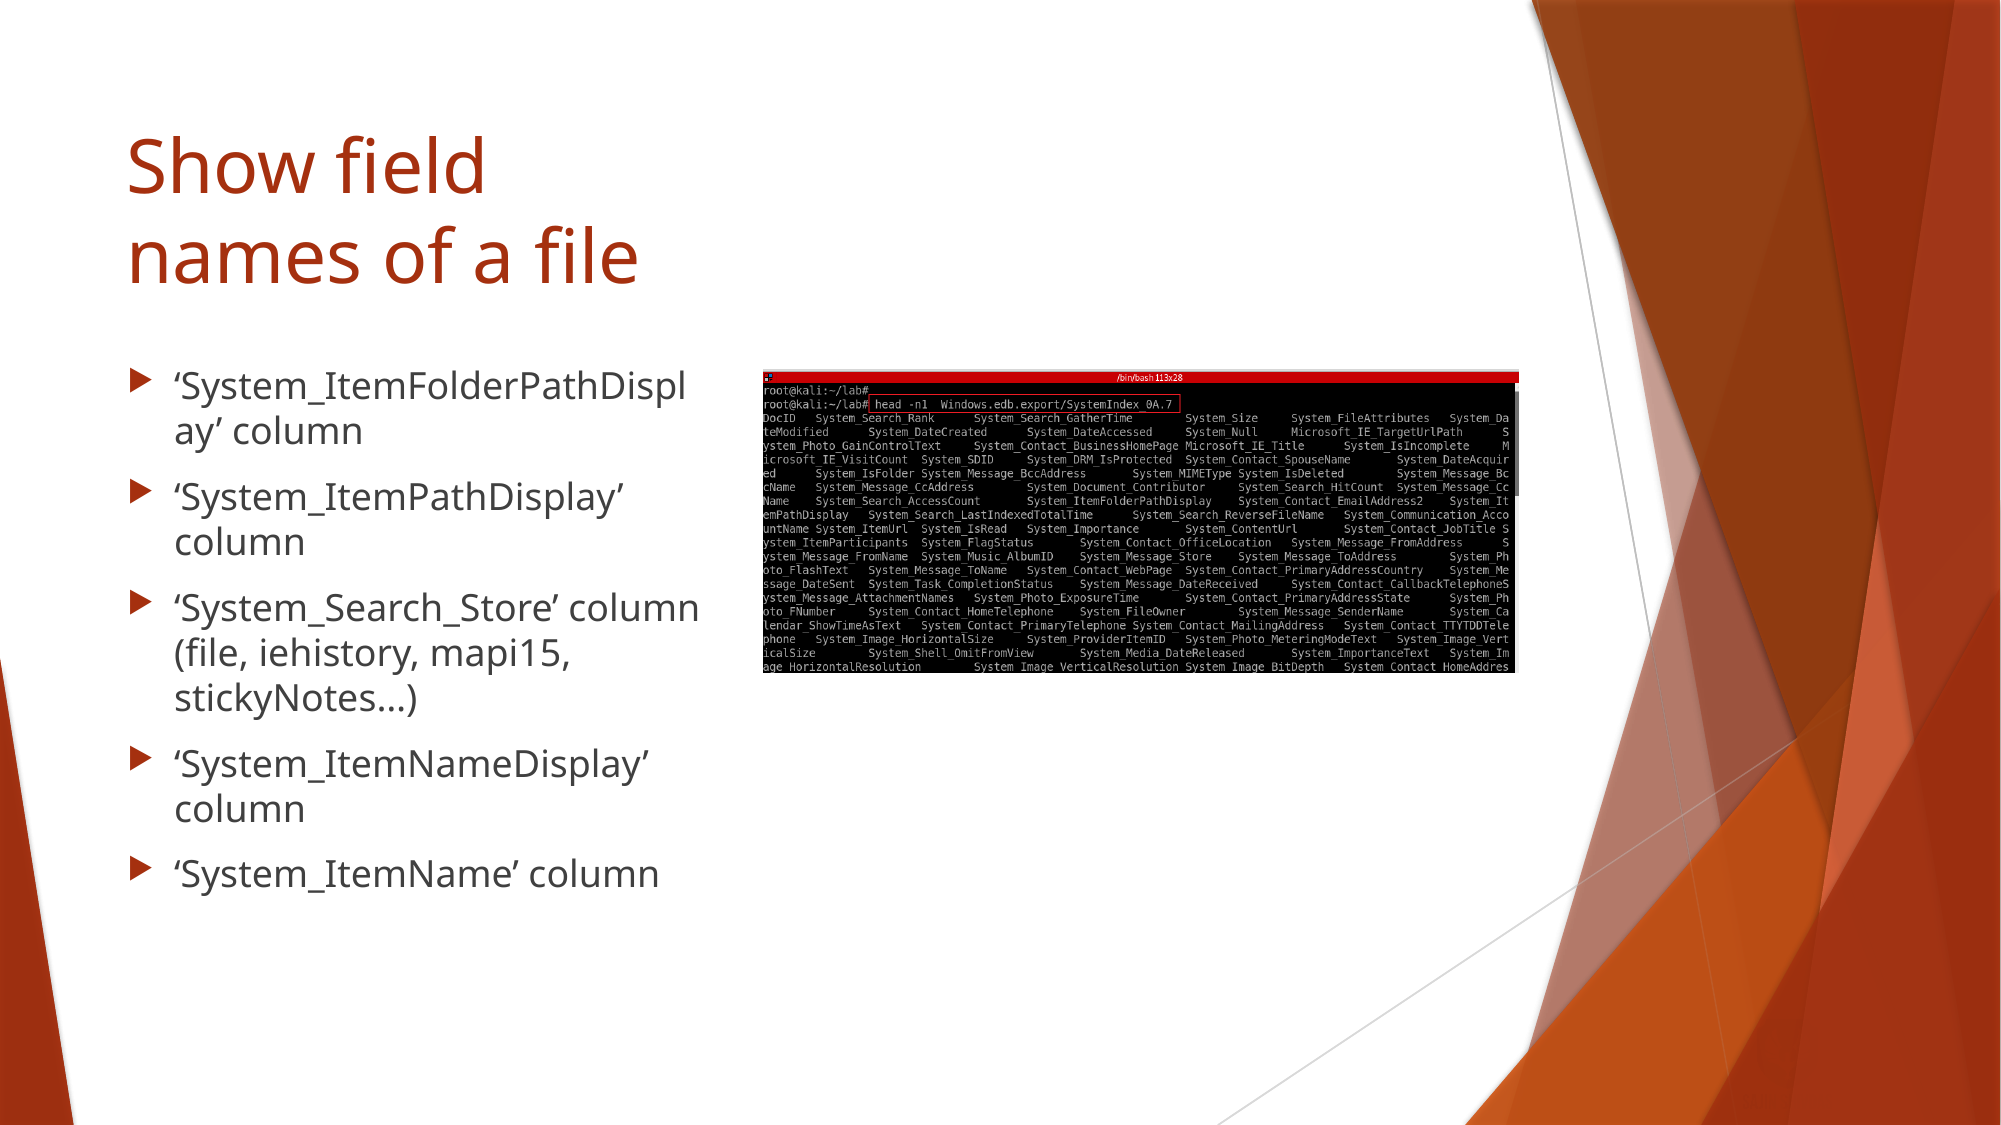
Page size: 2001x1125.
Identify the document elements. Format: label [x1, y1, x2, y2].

picture [762, 368, 1519, 674]
text_box [0, 0, 2000, 1125]
